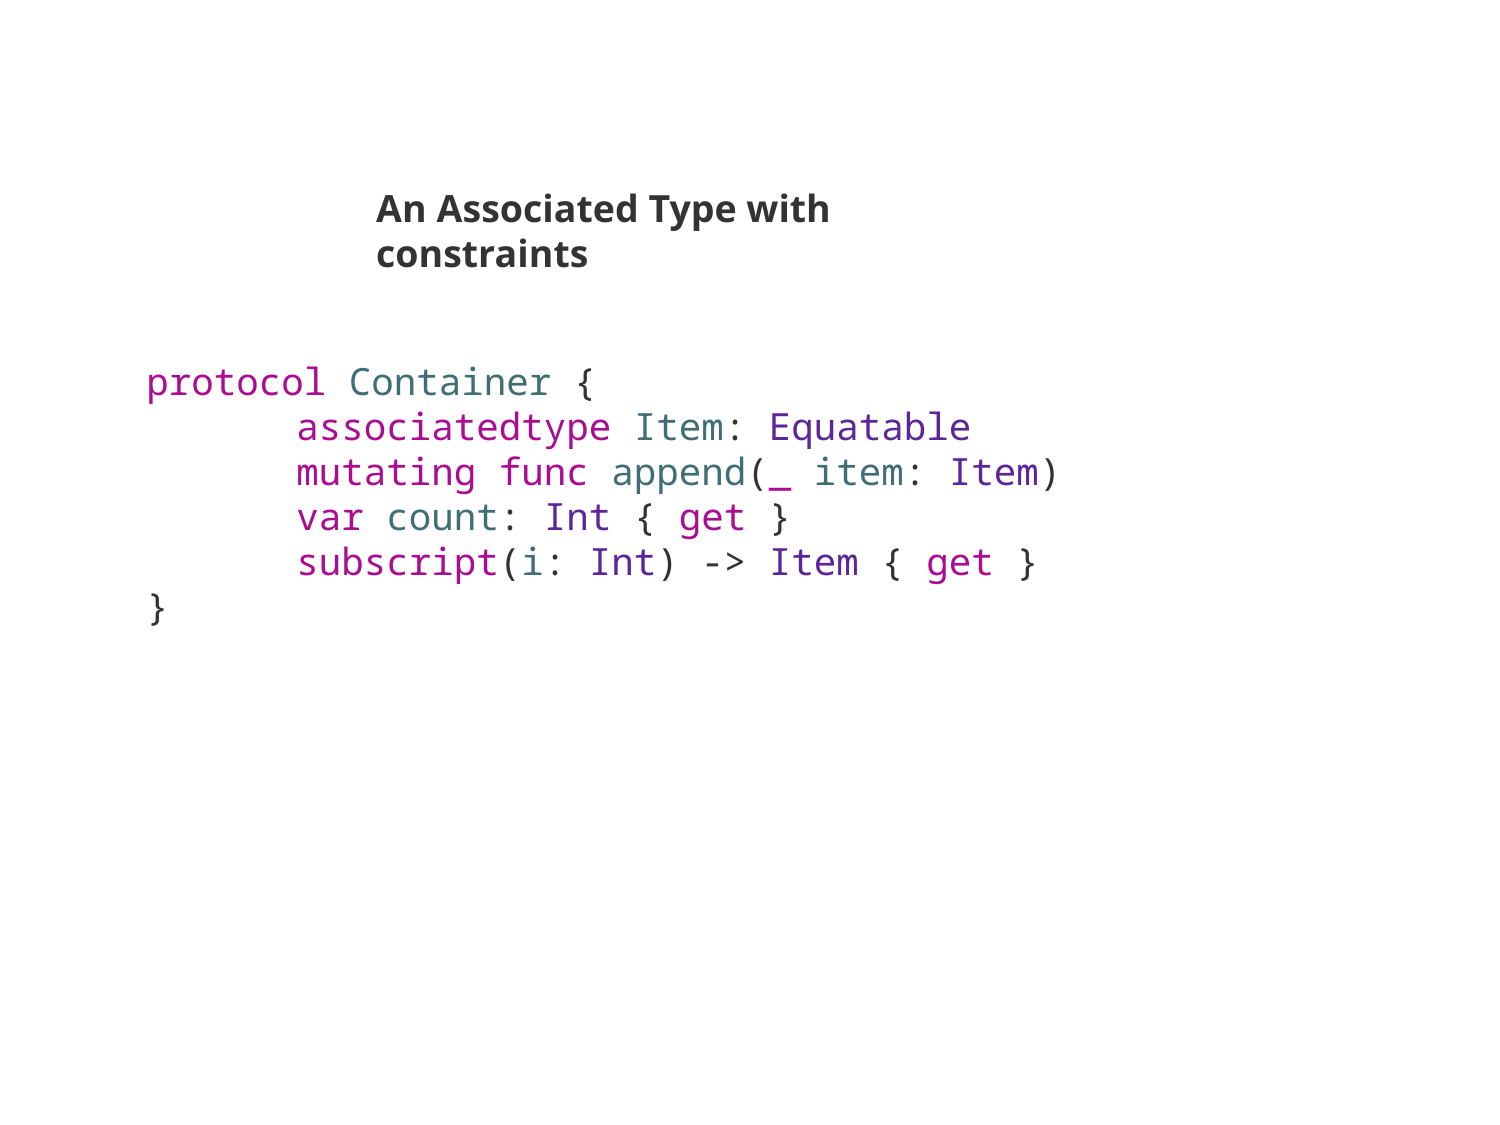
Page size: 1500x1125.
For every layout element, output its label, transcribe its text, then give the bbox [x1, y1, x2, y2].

text_box protocol Container { associatedtype Item: Equatable mutating func append(_ item: Item) var count: Int { get } subscript(i: Int) -> Item { get } } [131, 350, 1401, 636]
text_box An Associated Type with constraints [361, 177, 1007, 283]
